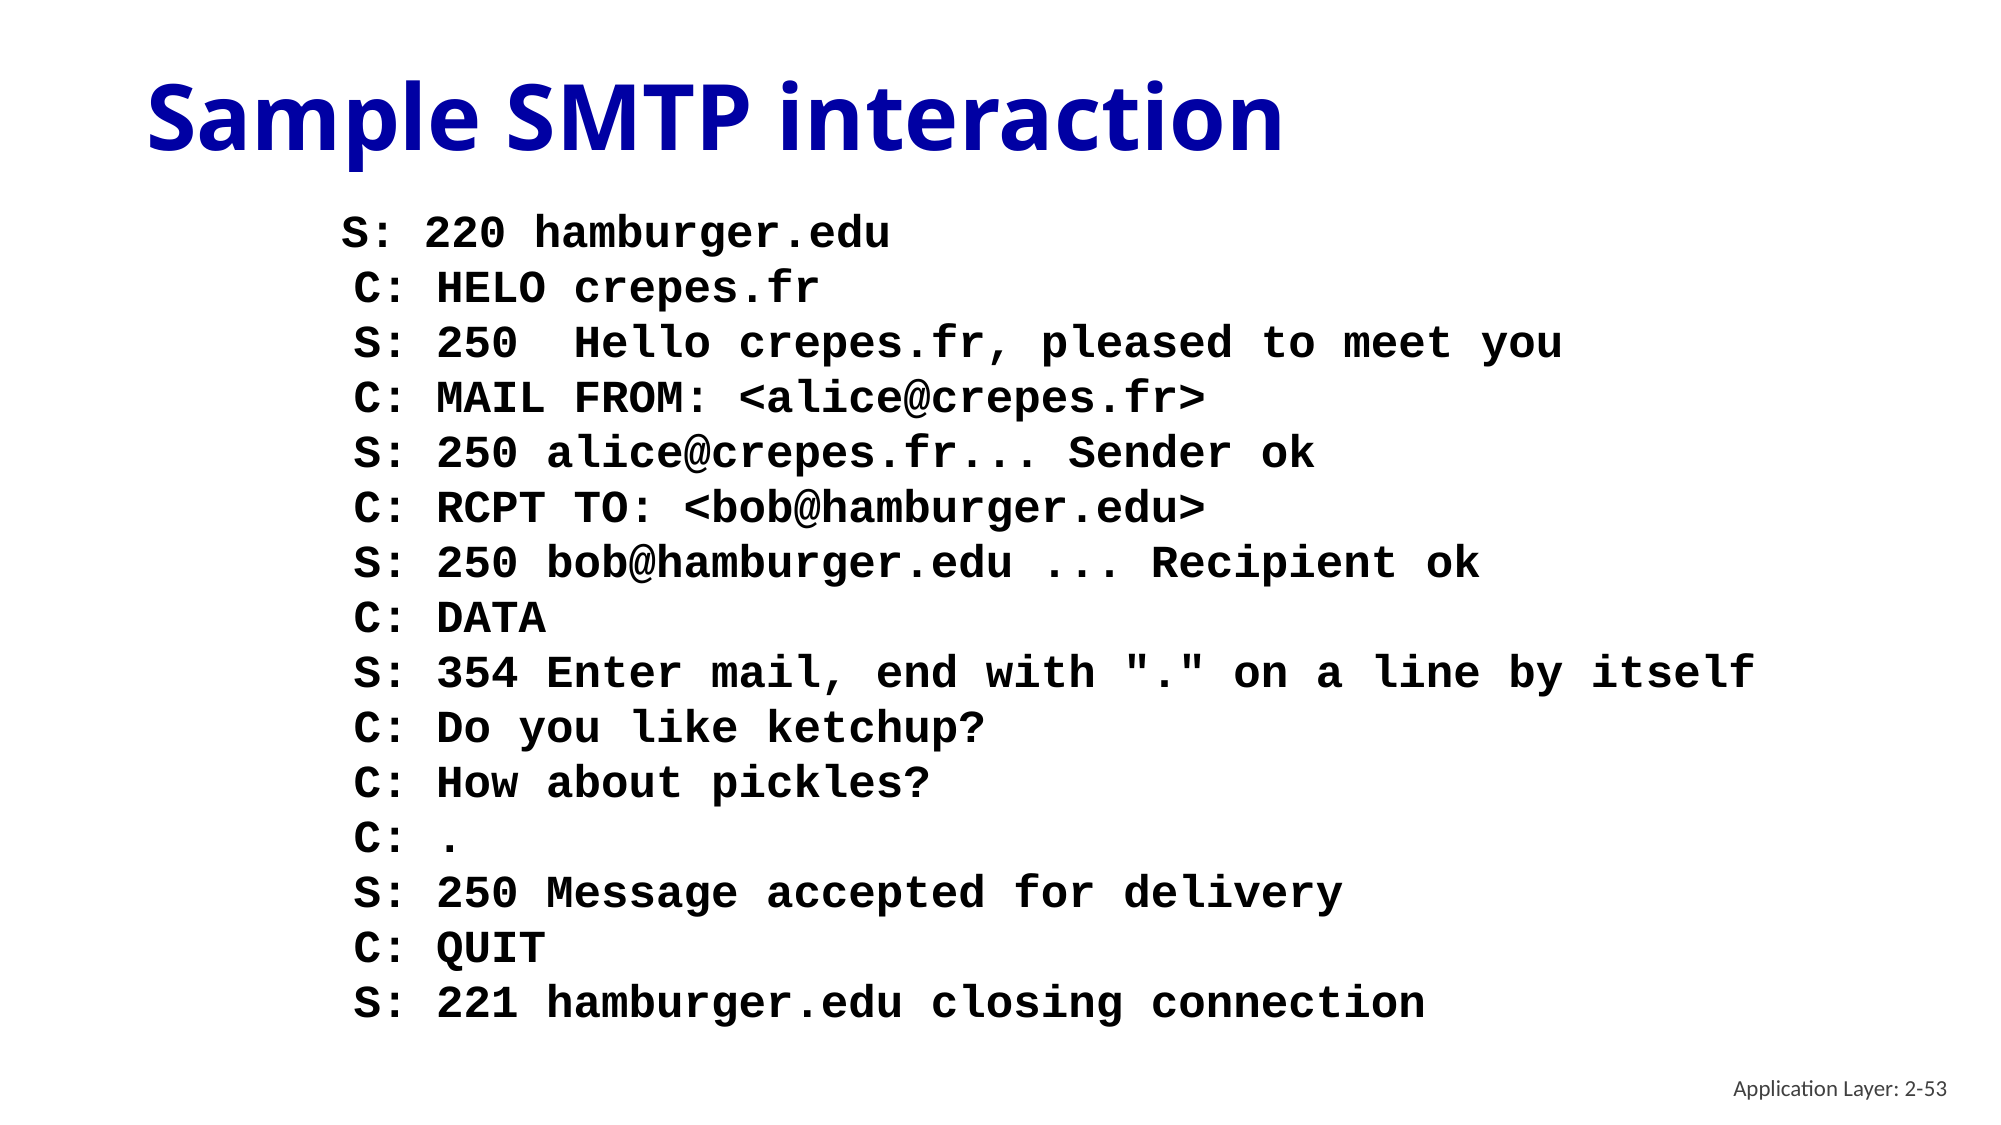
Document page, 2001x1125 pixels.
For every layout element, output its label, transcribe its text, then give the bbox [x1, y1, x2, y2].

text_box S: 220 hamburger.edu C: HELO crepes.fr S: 250 Hello crepes.fr, pleased to meet you C: MAIL FROM: <alice@crepes.fr> S: 250 alice@crepes.fr... Sender ok C: RCPT TO: <bob@hamburger.edu> S: 250 bob@hamburger.edu ... Recipient ok C: DATA S: 354 Enter mail, end with "." on a line by itself C: Do you like ketchup? C: How about pickles? C: . S: 250 Message accepted for delivery C: QUIT S: 221 hamburger.edu closing connection [201, 194, 1799, 1034]
slide_number Application Layer: 2-53 [1512, 1056, 1963, 1117]
title Sample SMTP interaction [131, 47, 1856, 195]
